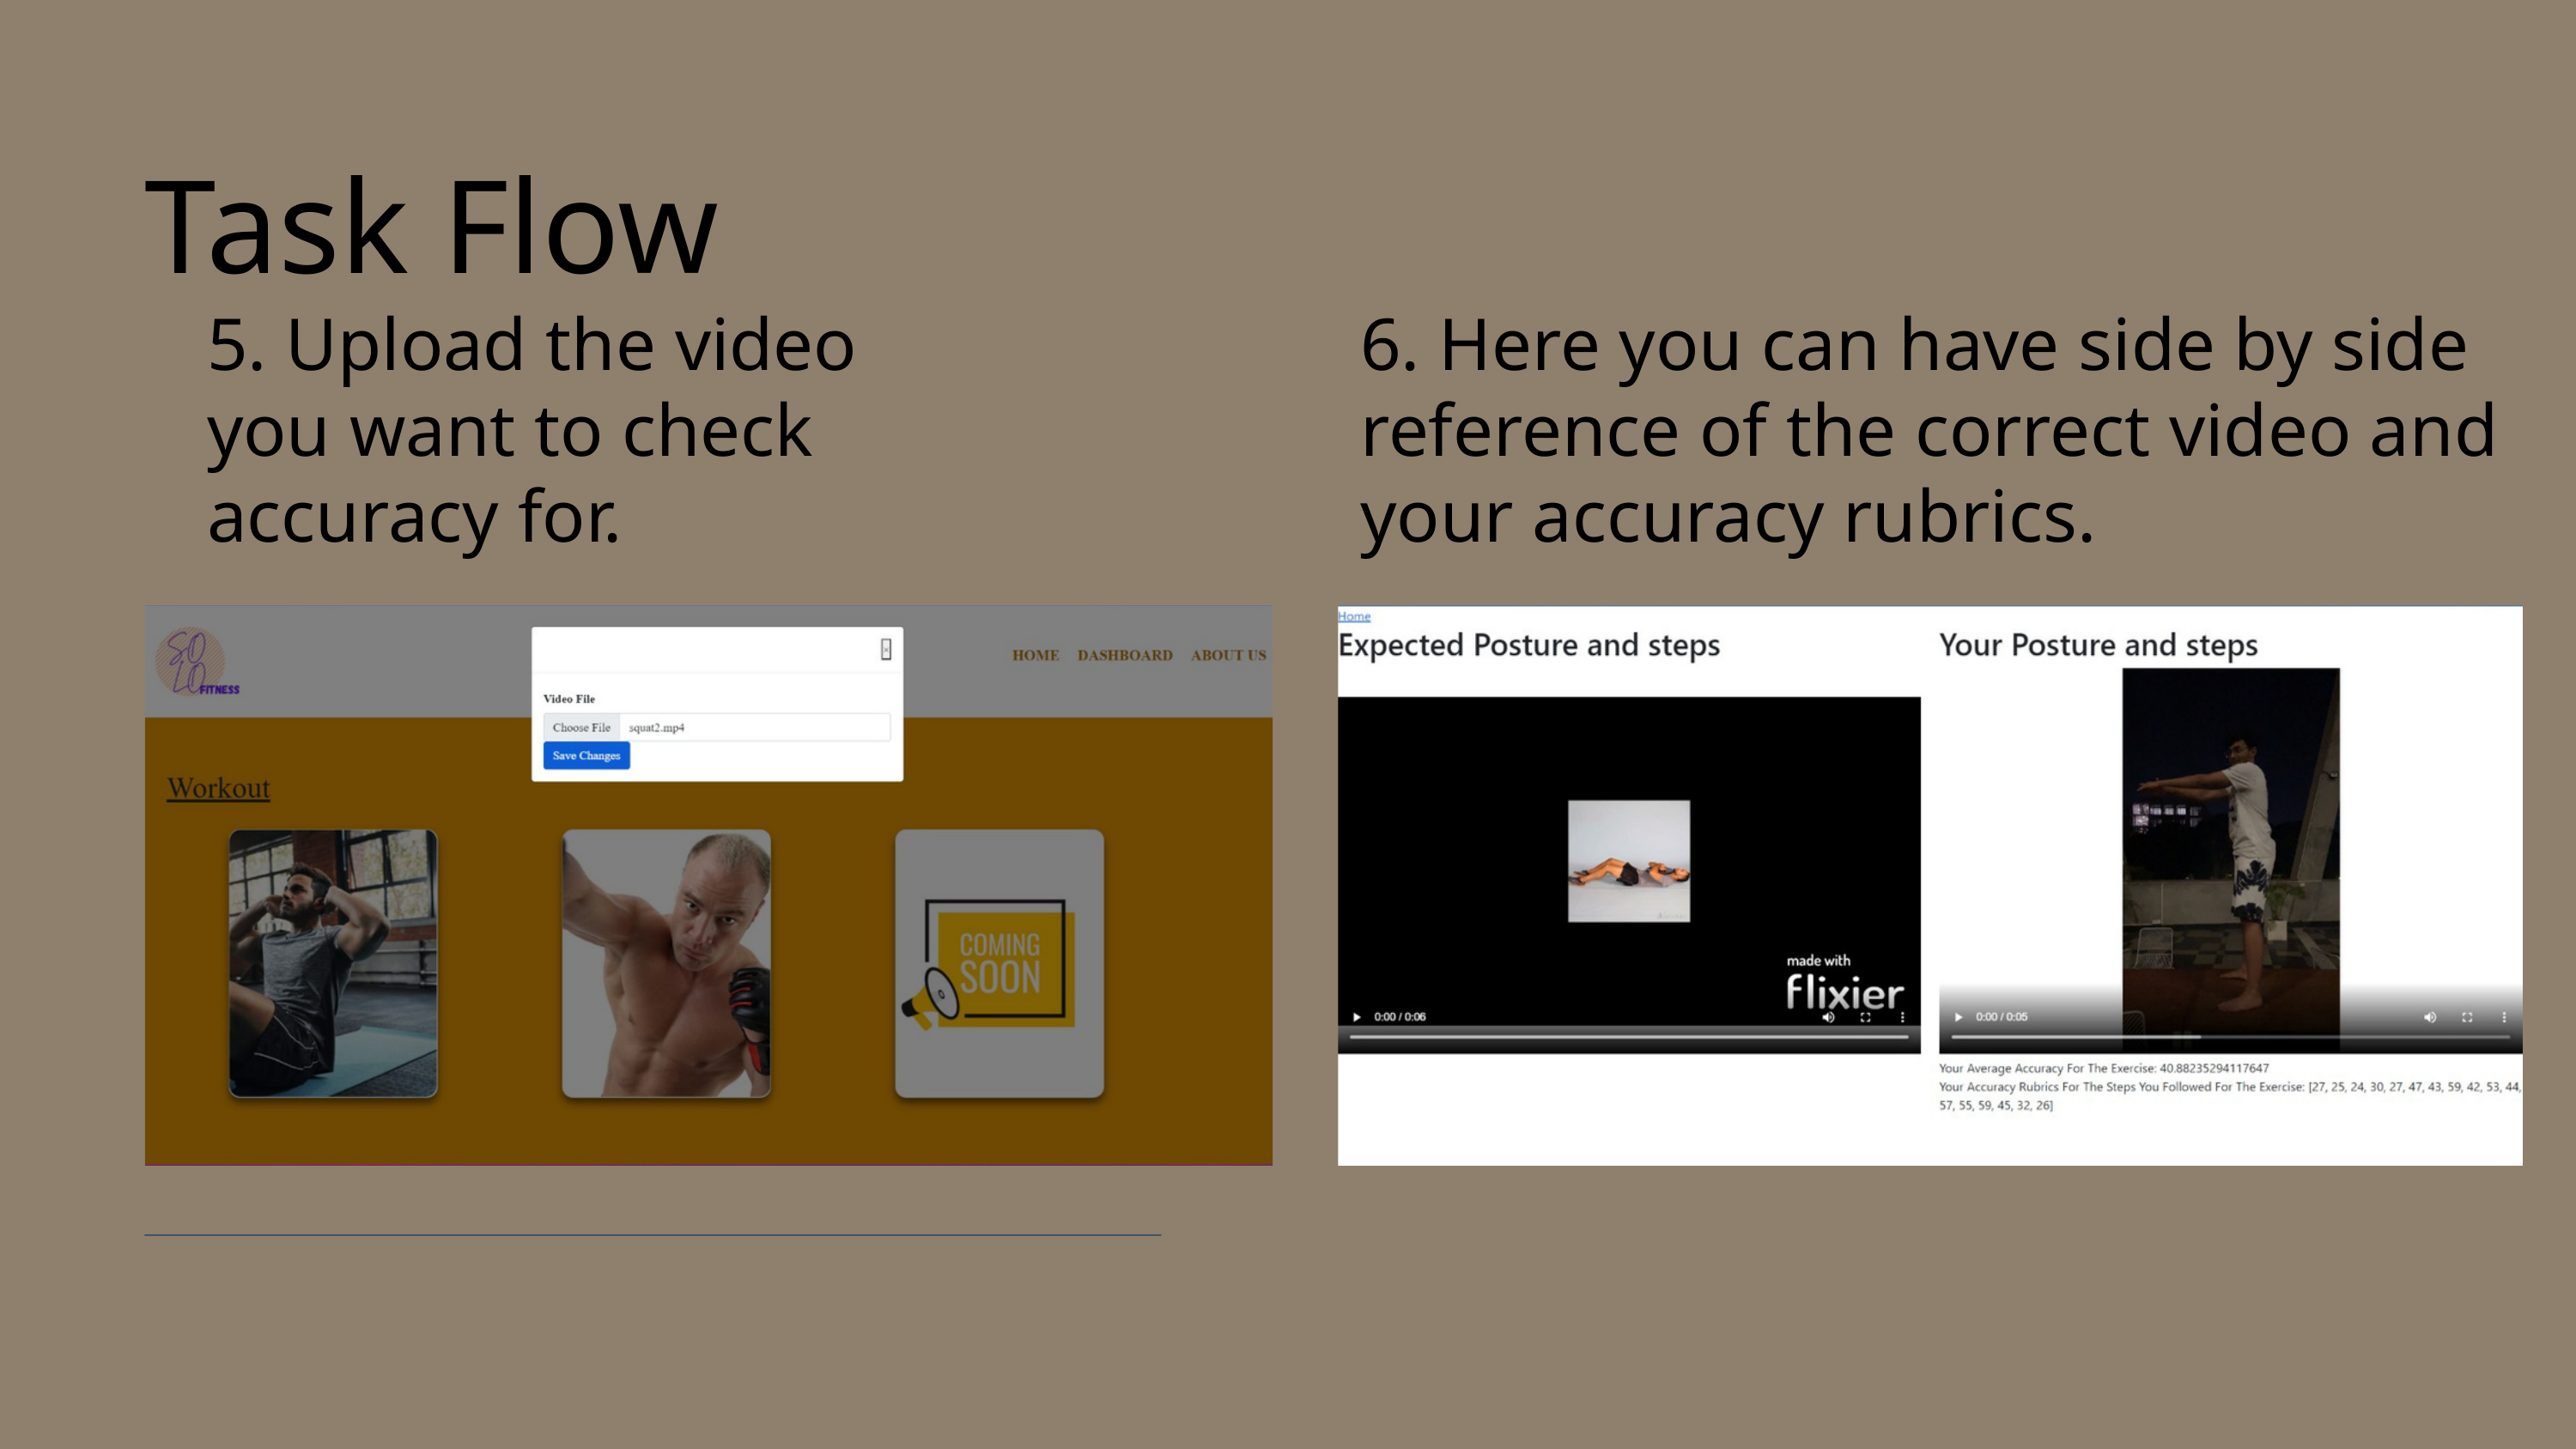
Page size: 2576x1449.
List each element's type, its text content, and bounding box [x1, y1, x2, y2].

picture [1338, 604, 2524, 1166]
text_box 6. Here you can have side by side reference of the correct video and your accuracy rubrics. [1360, 299, 2519, 557]
picture [144, 604, 1273, 1166]
text_box Task Flow [144, 144, 2576, 300]
text_box 5. Upload the video you want to check accuracy for. [207, 299, 921, 557]
